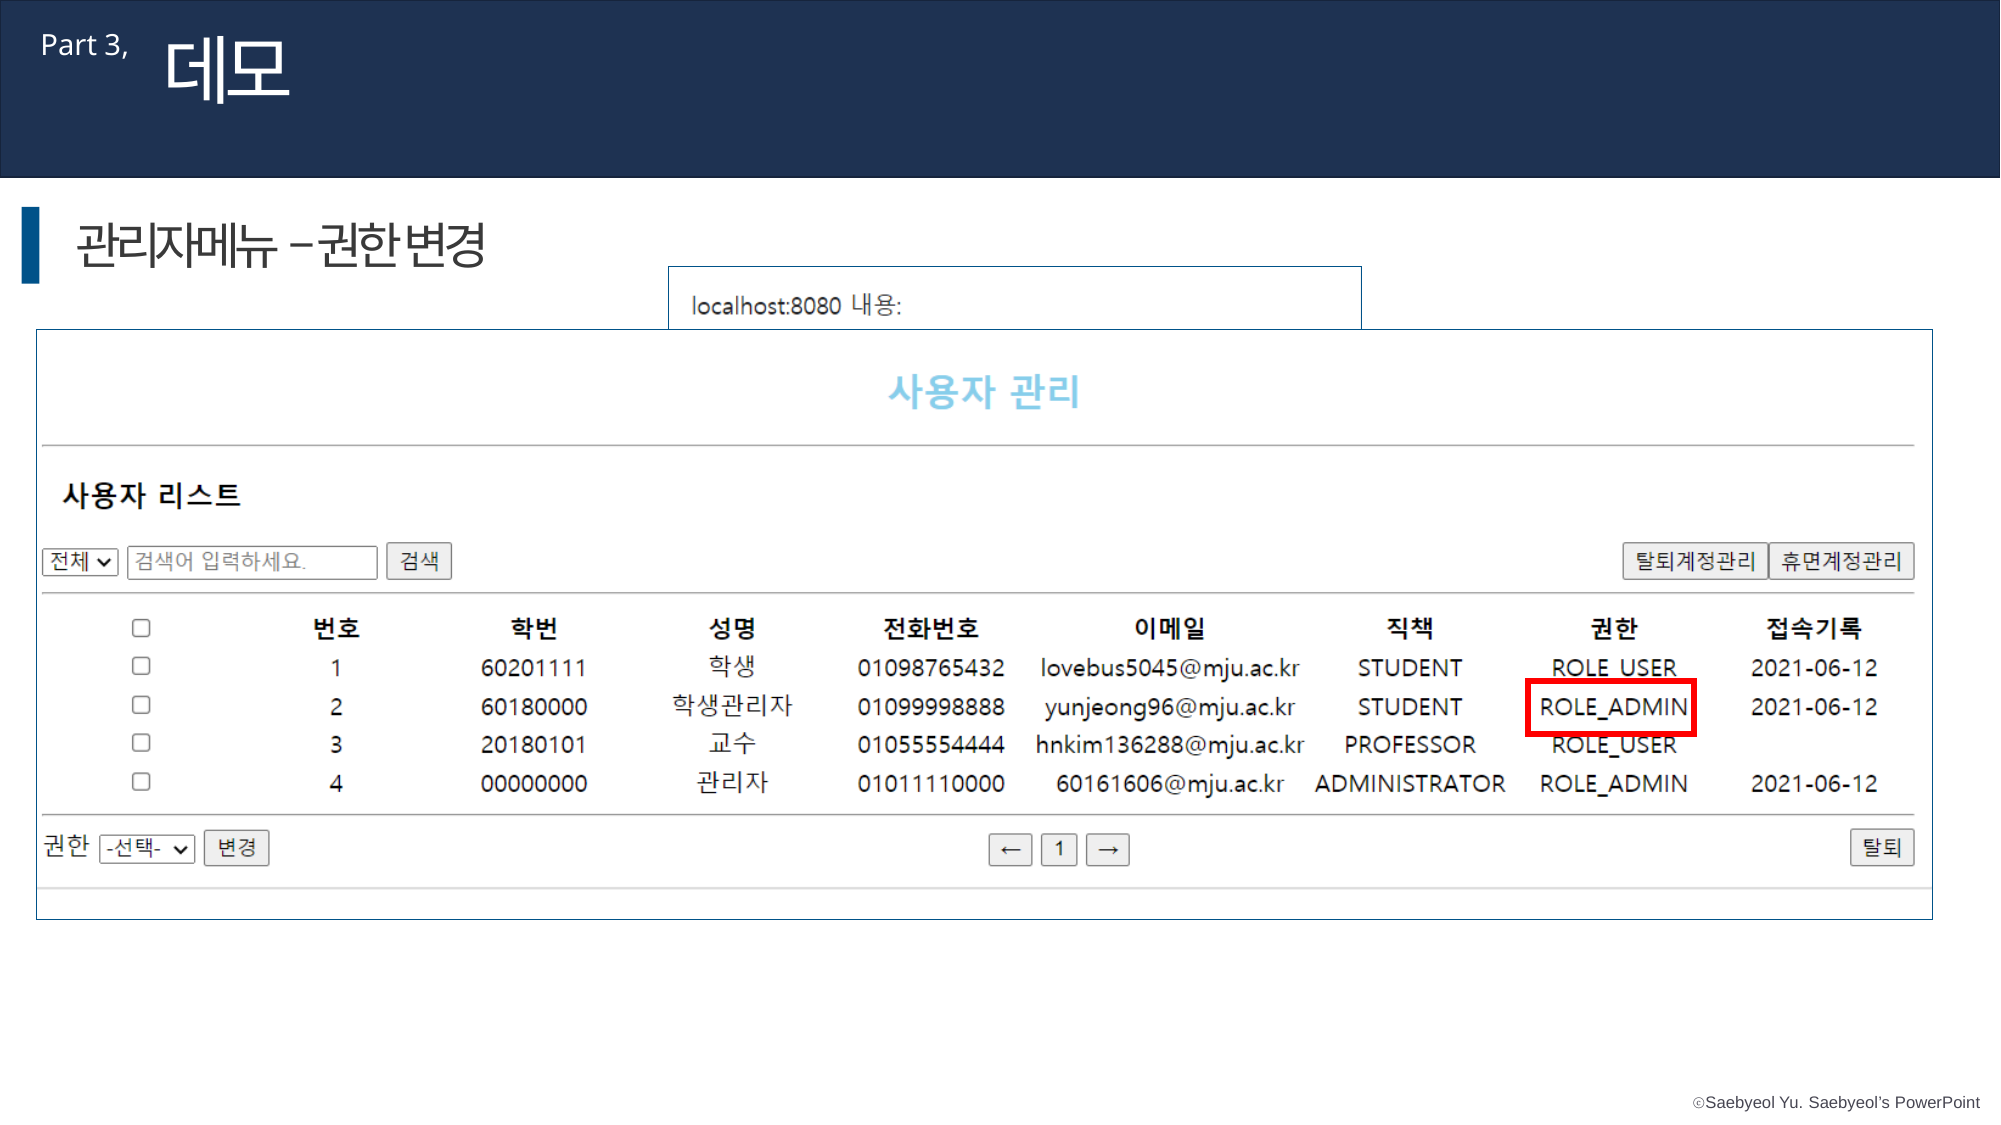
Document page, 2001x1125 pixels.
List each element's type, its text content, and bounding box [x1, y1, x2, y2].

text_box [0, 0, 2000, 178]
picture [36, 266, 1933, 920]
text_box [21, 206, 40, 285]
text_box Part 3, [25, 19, 152, 69]
text_box 데모 [147, 16, 309, 122]
text_box 관리자메뉴 – 권한 변경 [60, 207, 505, 283]
